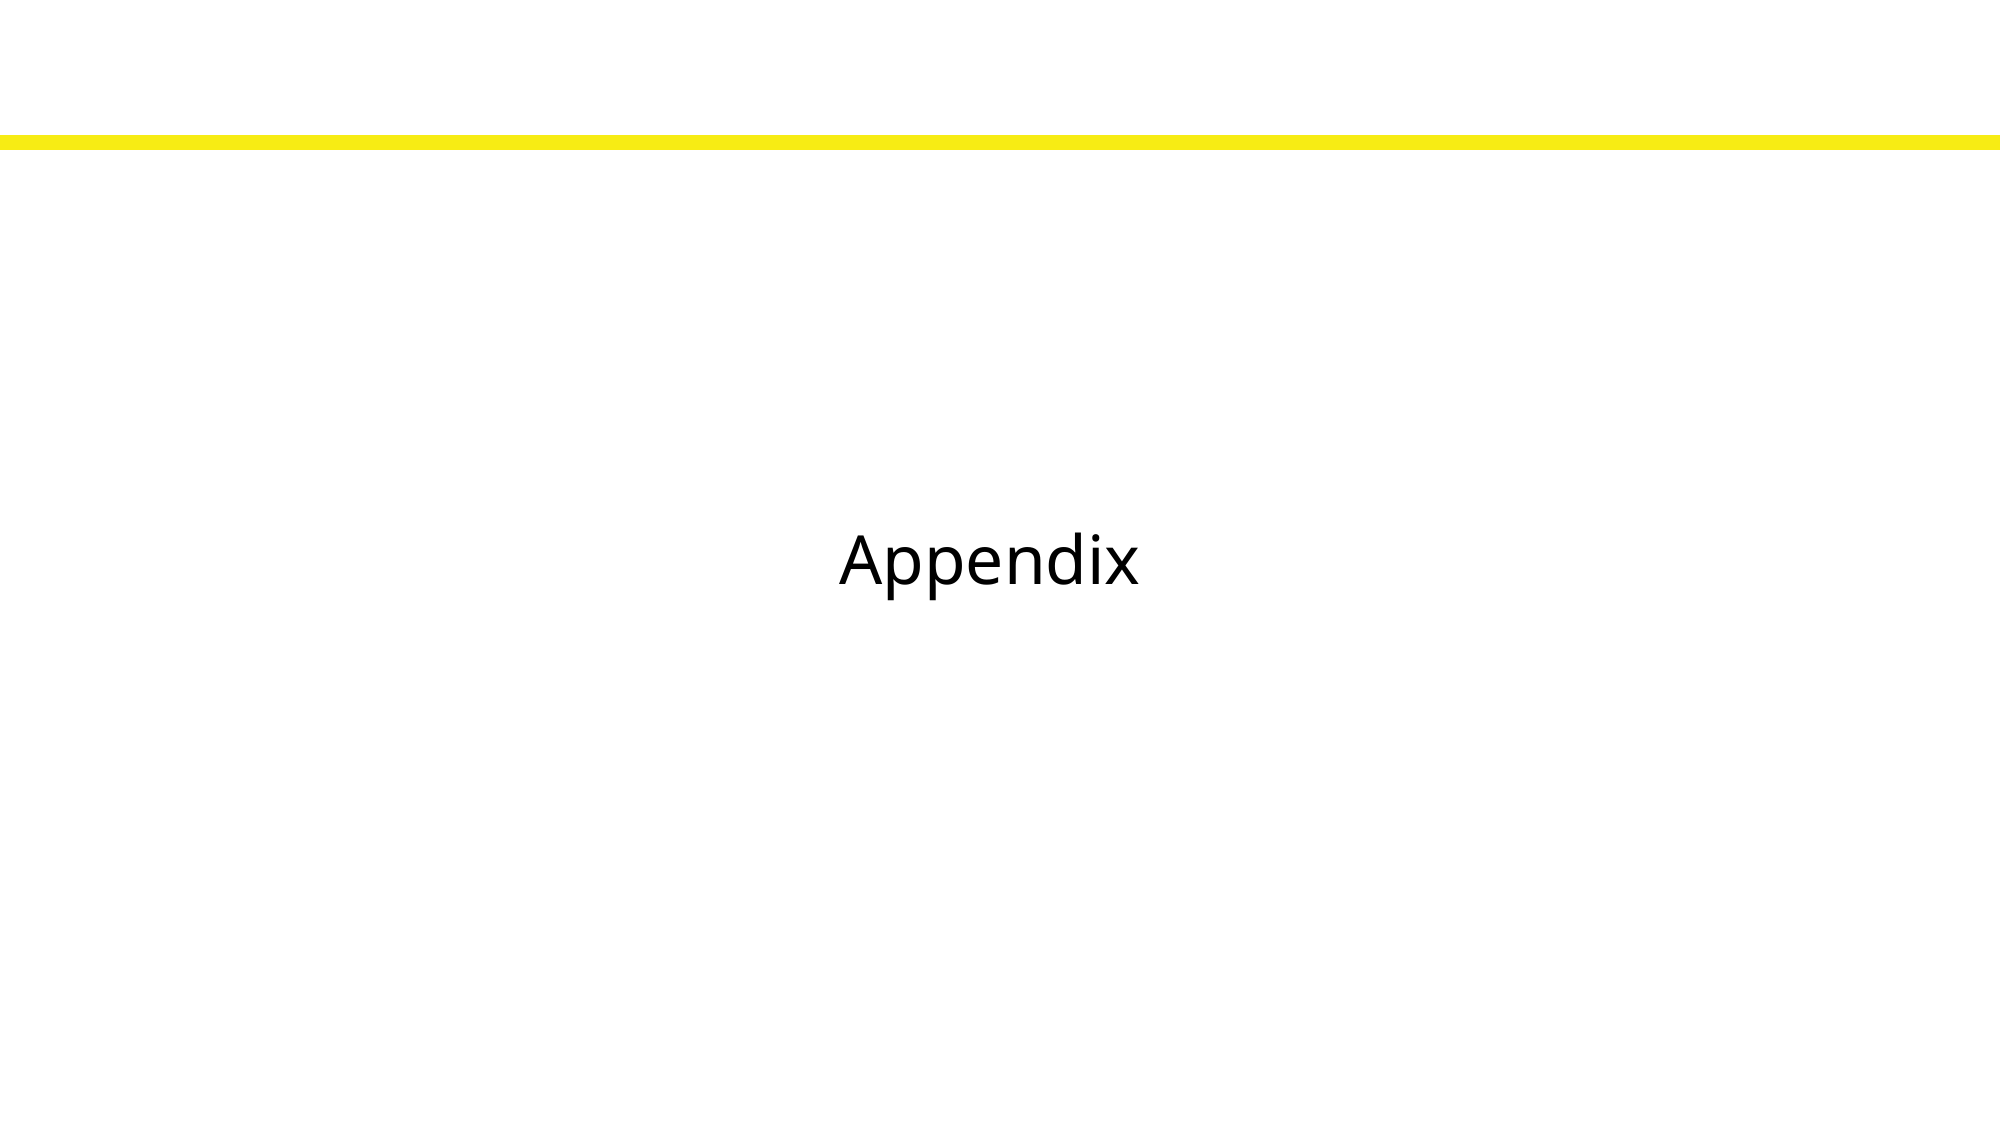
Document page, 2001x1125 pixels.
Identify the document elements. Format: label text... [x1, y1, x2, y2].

title Appendix [824, 517, 1176, 608]
text_box [0, 134, 2000, 151]
